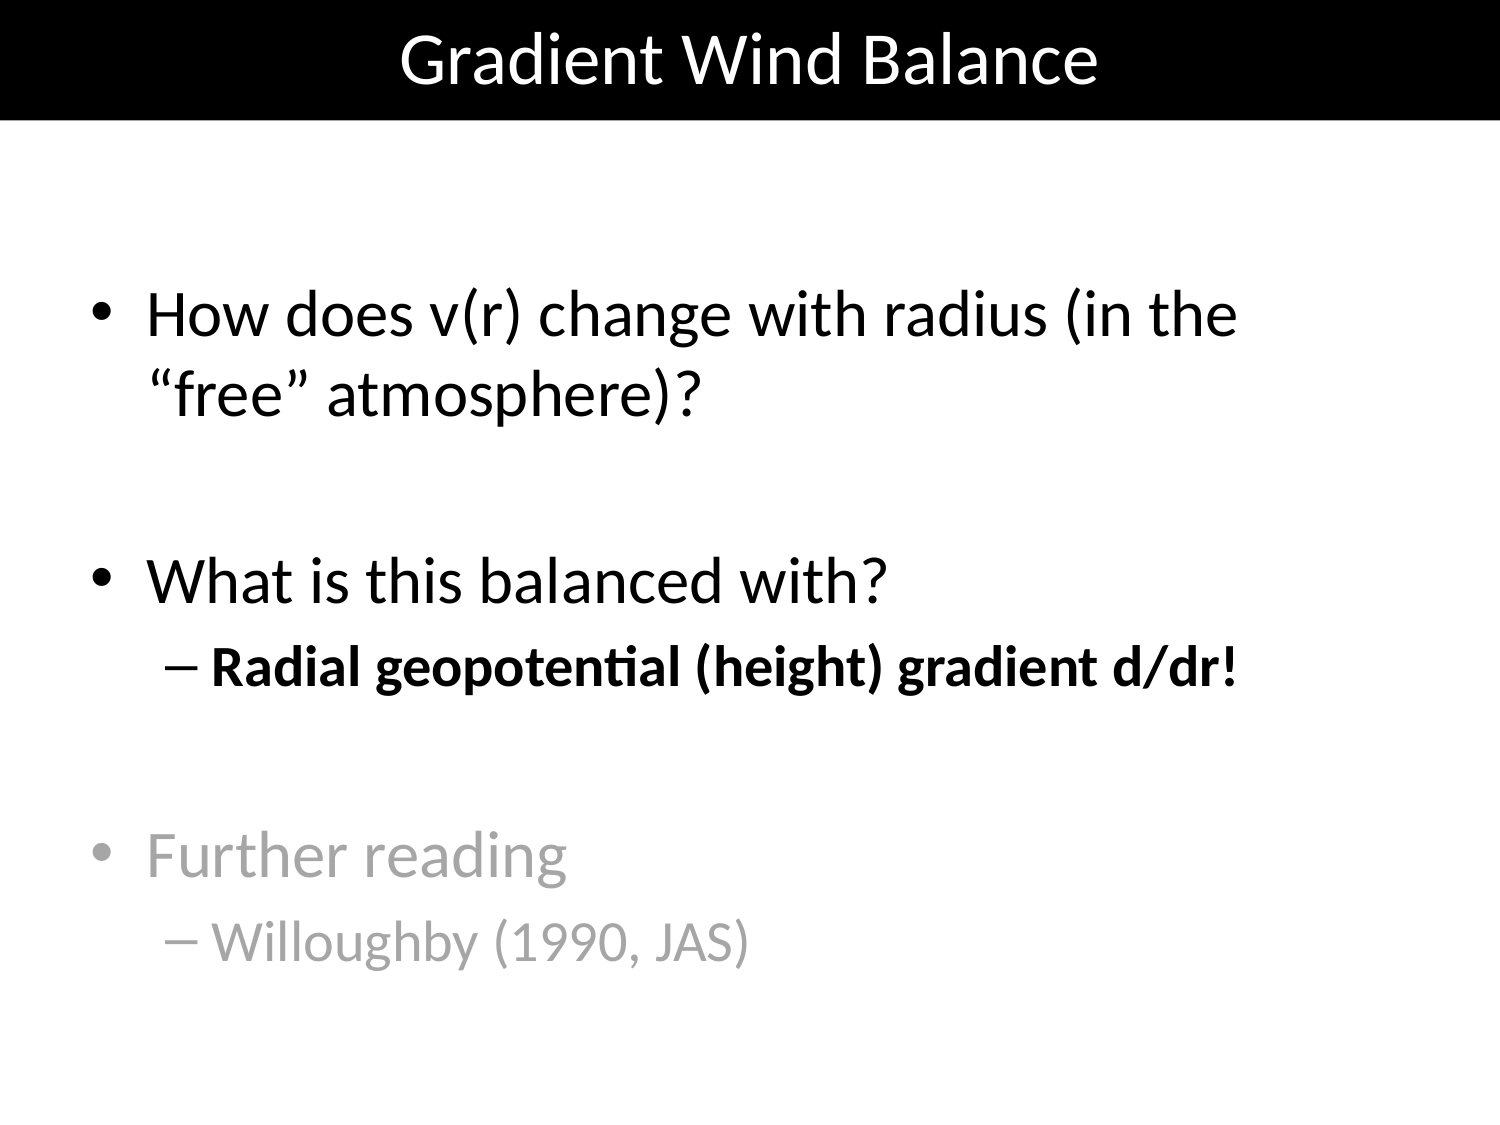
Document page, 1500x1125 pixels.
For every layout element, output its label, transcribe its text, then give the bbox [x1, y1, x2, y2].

text_box Gradient Wind Balance [0, 0, 1500, 121]
